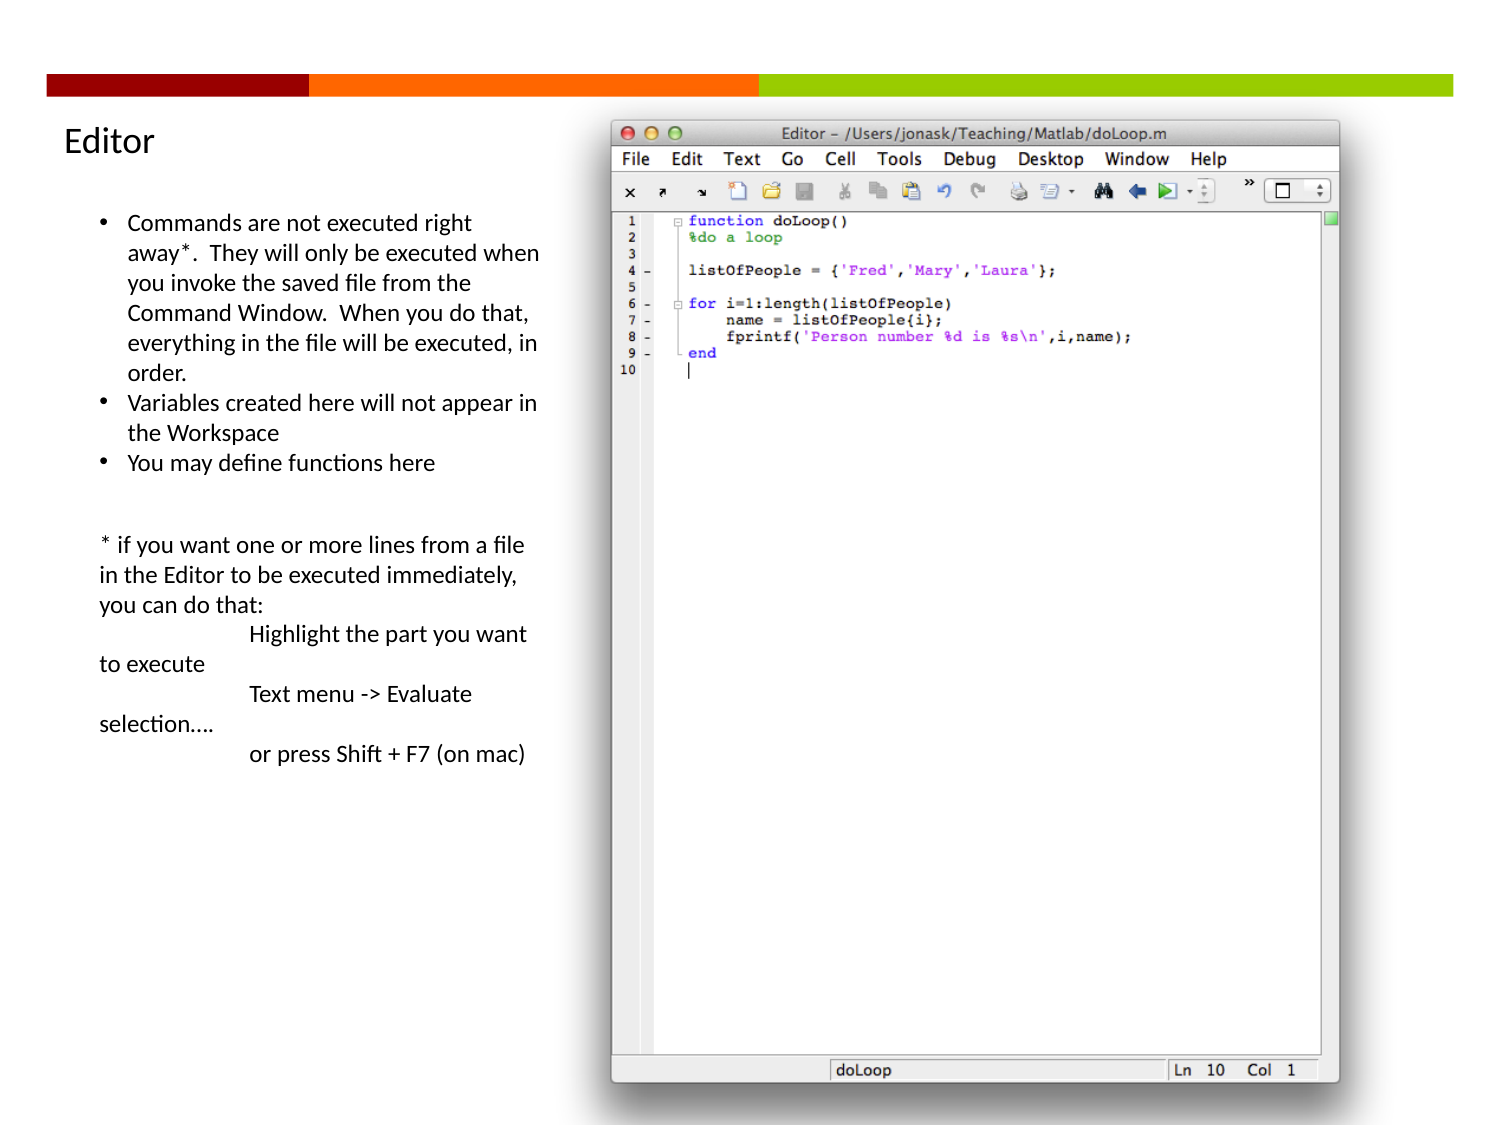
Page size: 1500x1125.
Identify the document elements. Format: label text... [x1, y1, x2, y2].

text_box Commands are not executed right away*. They will only be executed when you invoke the saved file from the Command Window. When you do that, everything in the file will be executed, in order. Variables created here will not appear in the Workspace You may define functions here [84, 199, 528, 484]
picture [544, 79, 1407, 1125]
text_box * if you want one or more lines from a file in the Editor to be executed immediately, you can do that: Highlight the part you want to execute Text menu -> Evaluate selection…. or press Shift + F7 (on mac) [84, 520, 528, 805]
text_box Editor [49, 108, 528, 169]
